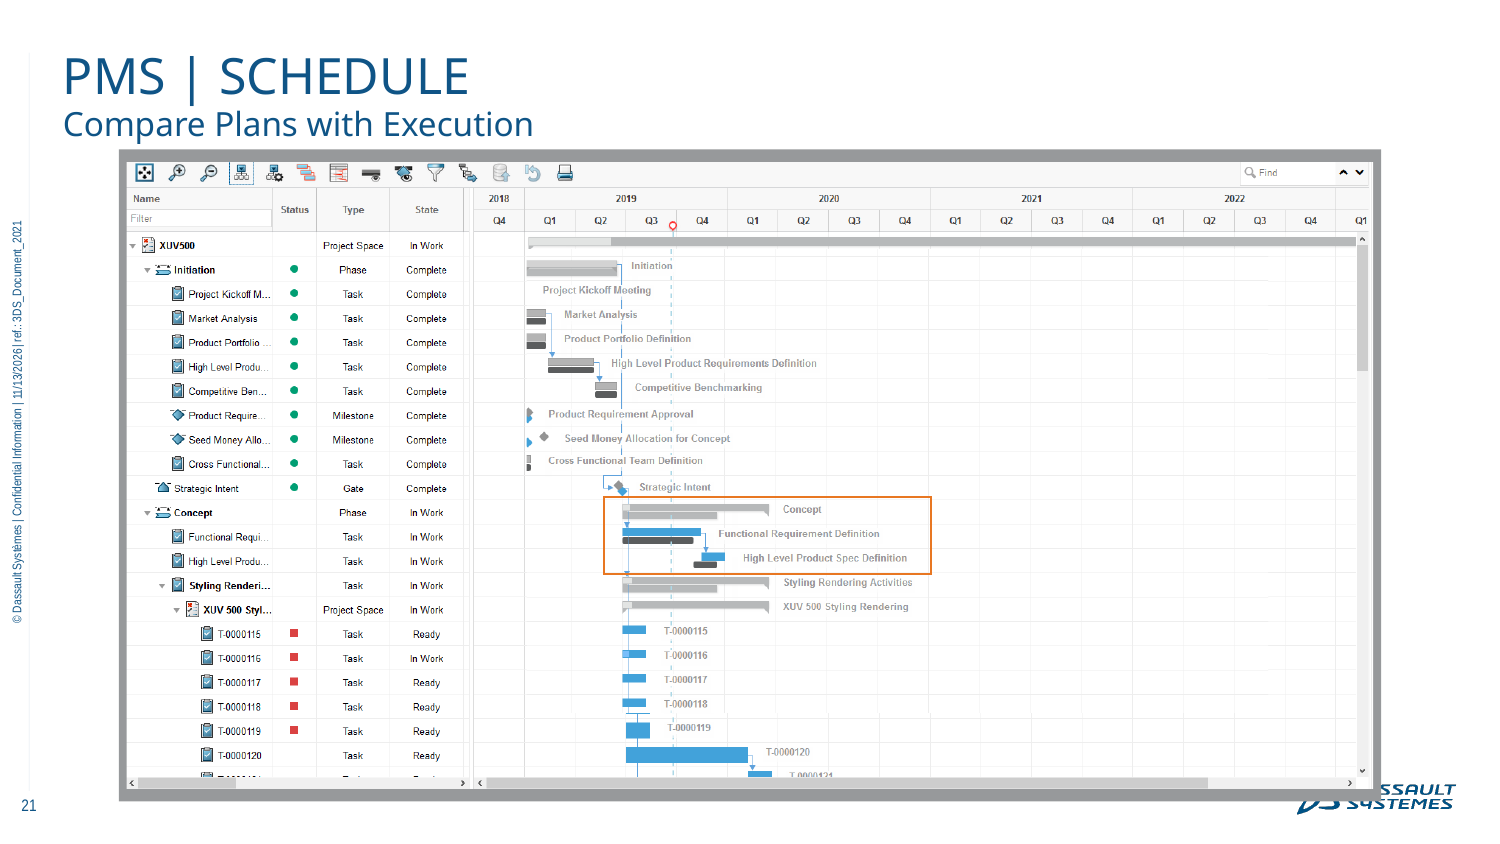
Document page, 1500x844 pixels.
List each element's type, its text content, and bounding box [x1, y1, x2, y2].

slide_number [9, 345, 25, 404]
list Compare Plans with Execution [62, 103, 1408, 144]
picture [1293, 765, 1459, 818]
title PMS | Schedule [62, 43, 1408, 103]
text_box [118, 149, 1382, 802]
